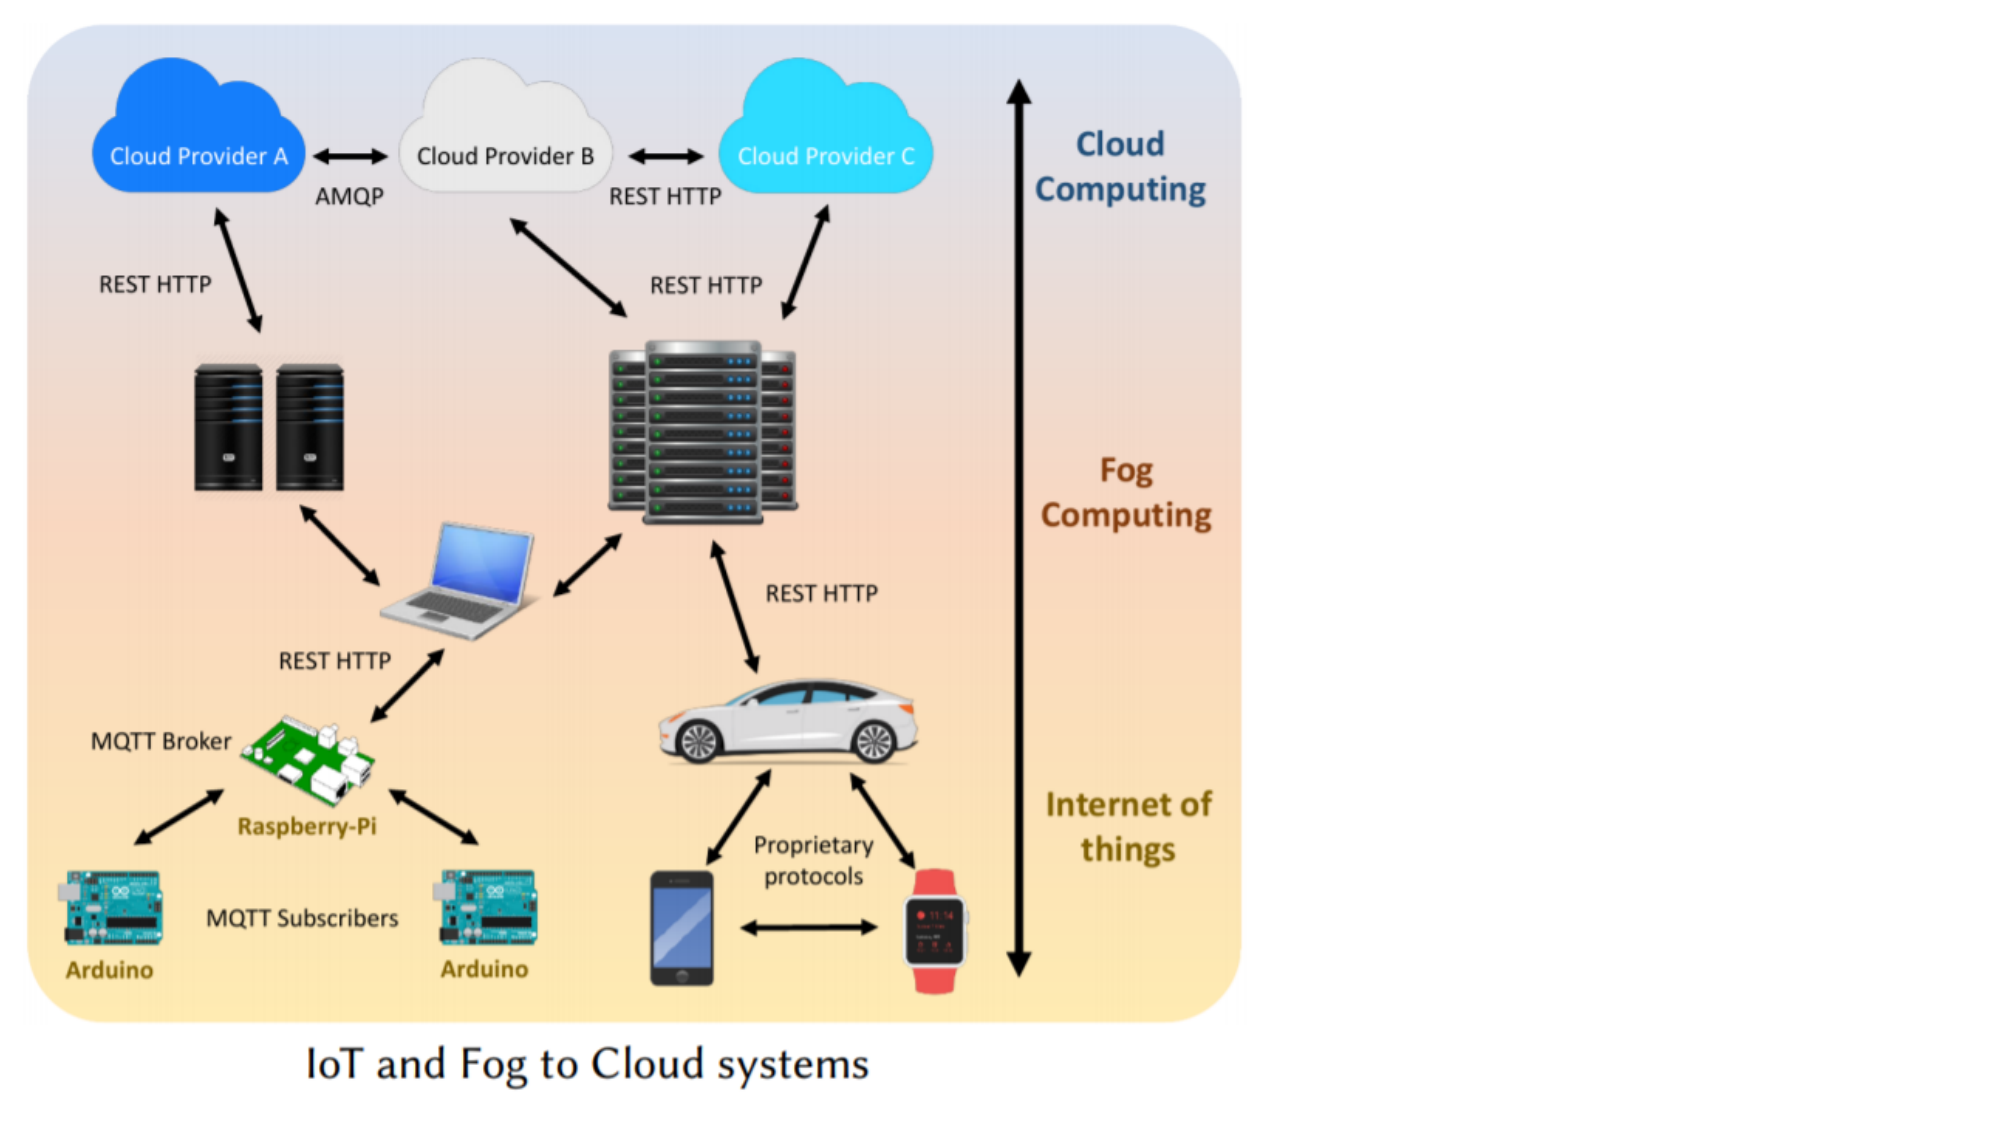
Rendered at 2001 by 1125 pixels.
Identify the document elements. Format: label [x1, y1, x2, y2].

picture [18, 19, 1251, 1099]
